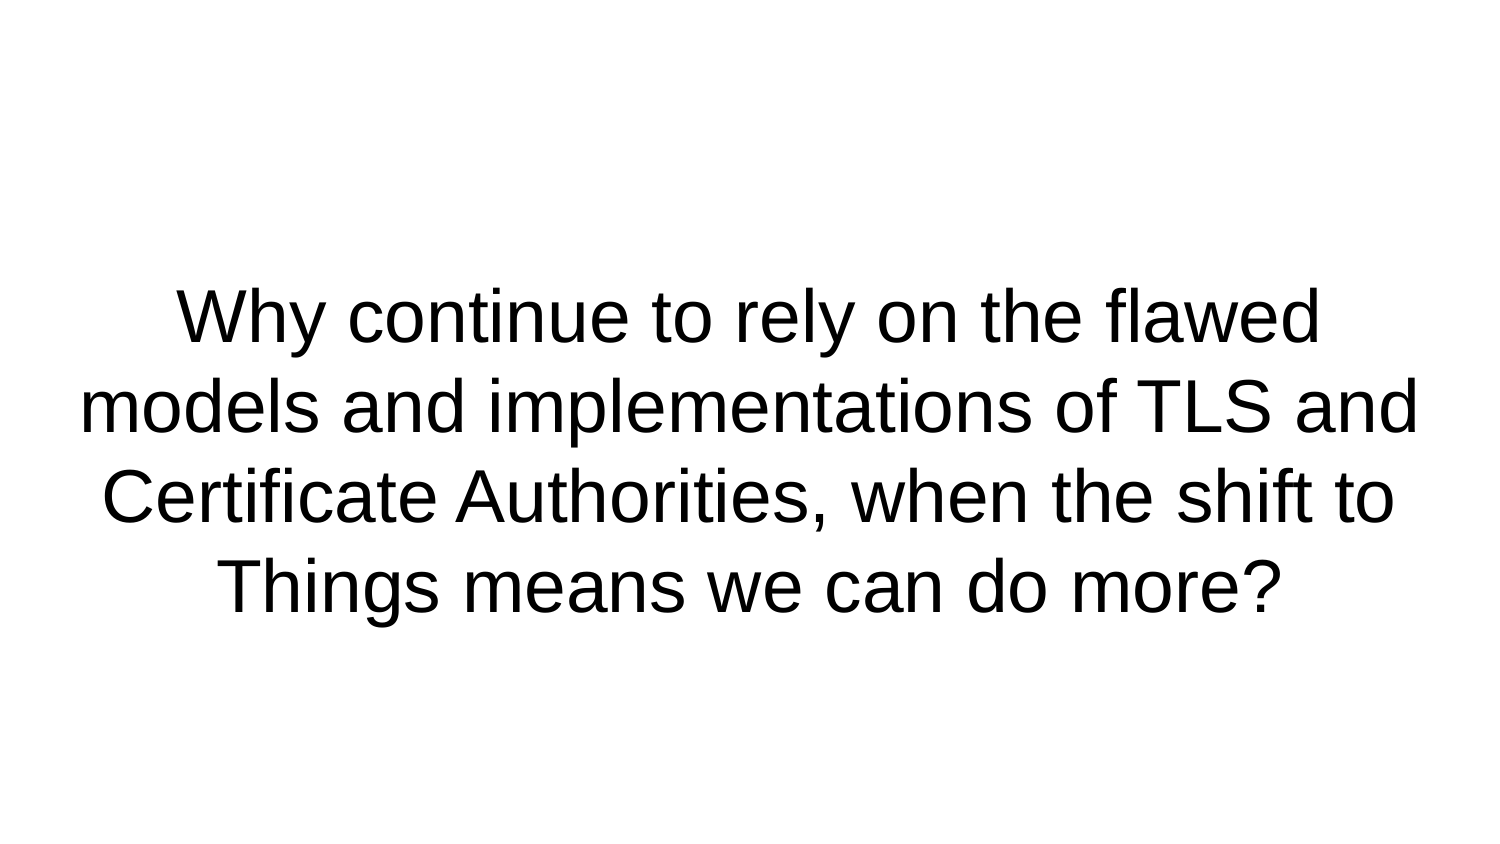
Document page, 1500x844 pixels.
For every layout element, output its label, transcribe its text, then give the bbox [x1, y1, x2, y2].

title Why continue to rely on the flawed models and implementations of TLS and Certificate Authorities, when the shift to Things means we can do more? [51, 72, 1449, 733]
